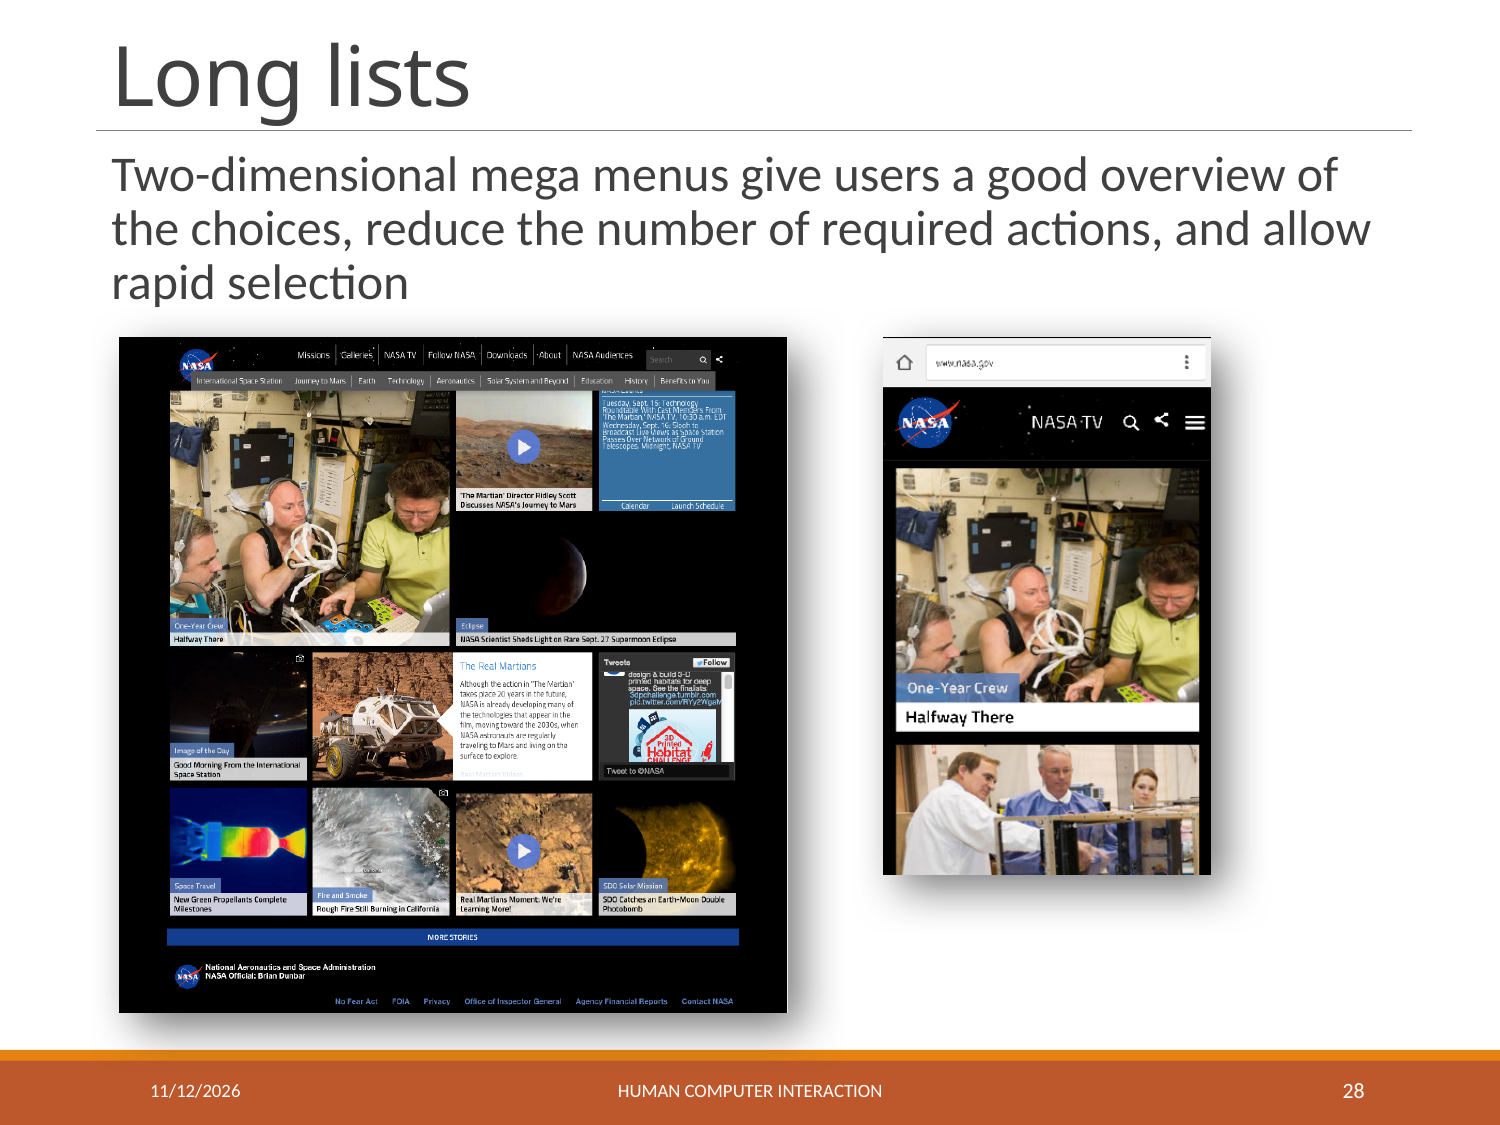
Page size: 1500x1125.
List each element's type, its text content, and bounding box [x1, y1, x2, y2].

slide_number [135, 1059, 440, 1120]
picture [119, 336, 788, 1014]
picture [882, 336, 1211, 875]
footer Human Computer Interaction [453, 1059, 1047, 1120]
list Two-dimensional mega menus give users a good overview of the choices, reduce the number of required actions, and allow rapid selection [96, 140, 1413, 1034]
slide_number 28 [1218, 1059, 1380, 1120]
title Long lists [96, 19, 1413, 131]
